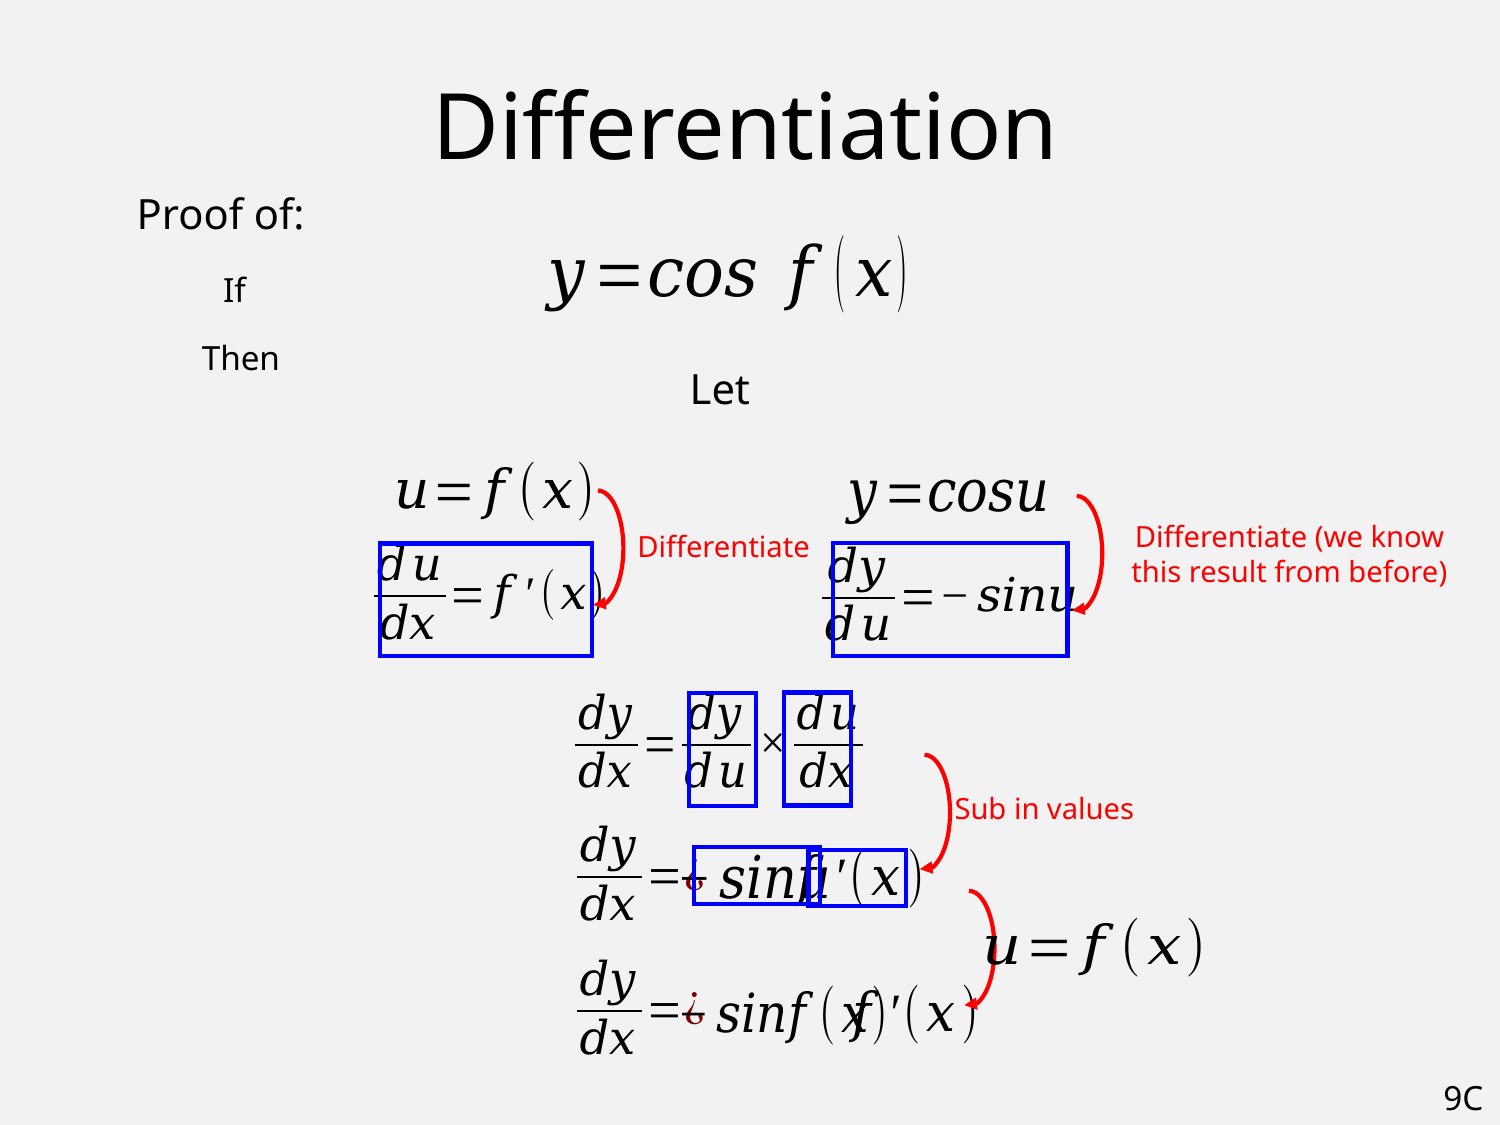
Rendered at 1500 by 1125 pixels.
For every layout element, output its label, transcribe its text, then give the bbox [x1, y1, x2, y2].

text_box Differentiate [611, 521, 836, 571]
text_box Proof of: [0, 180, 471, 245]
text_box [379, 542, 593, 657]
title Differentiation [98, 21, 1393, 239]
text_box [783, 692, 852, 806]
text_box [1072, 495, 1095, 616]
text_box Differentiate (we know this result from before) [1092, 511, 1487, 596]
text_box [807, 849, 907, 907]
text_box Sub in values [932, 783, 1157, 834]
text_box [964, 890, 995, 1010]
text_box [593, 489, 622, 610]
text_box [693, 846, 821, 905]
text_box [919, 754, 949, 874]
text_box [832, 542, 1068, 657]
text_box 9C [1428, 1069, 1500, 1125]
text_box [688, 692, 757, 807]
